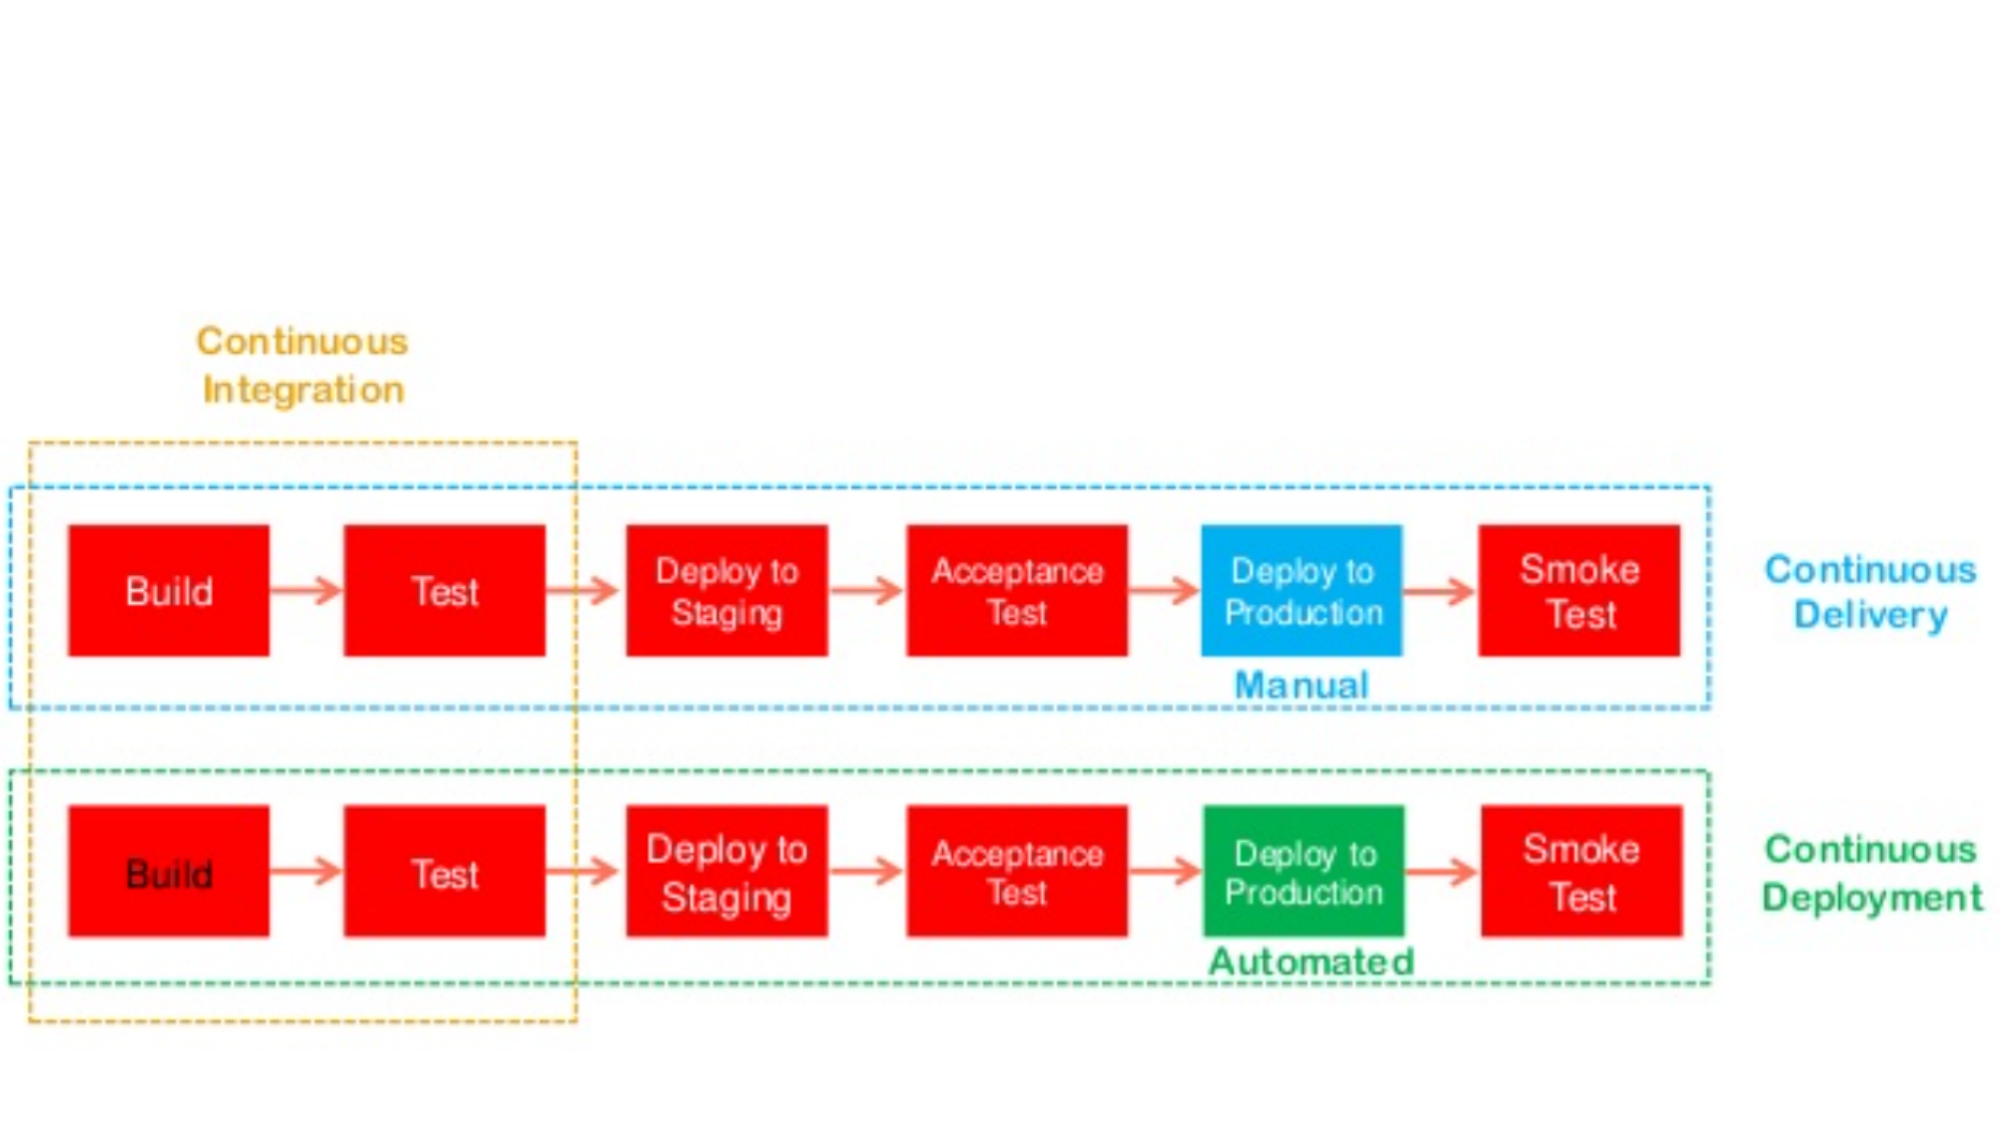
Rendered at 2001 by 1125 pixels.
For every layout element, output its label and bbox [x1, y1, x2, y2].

picture [0, 310, 2000, 1051]
